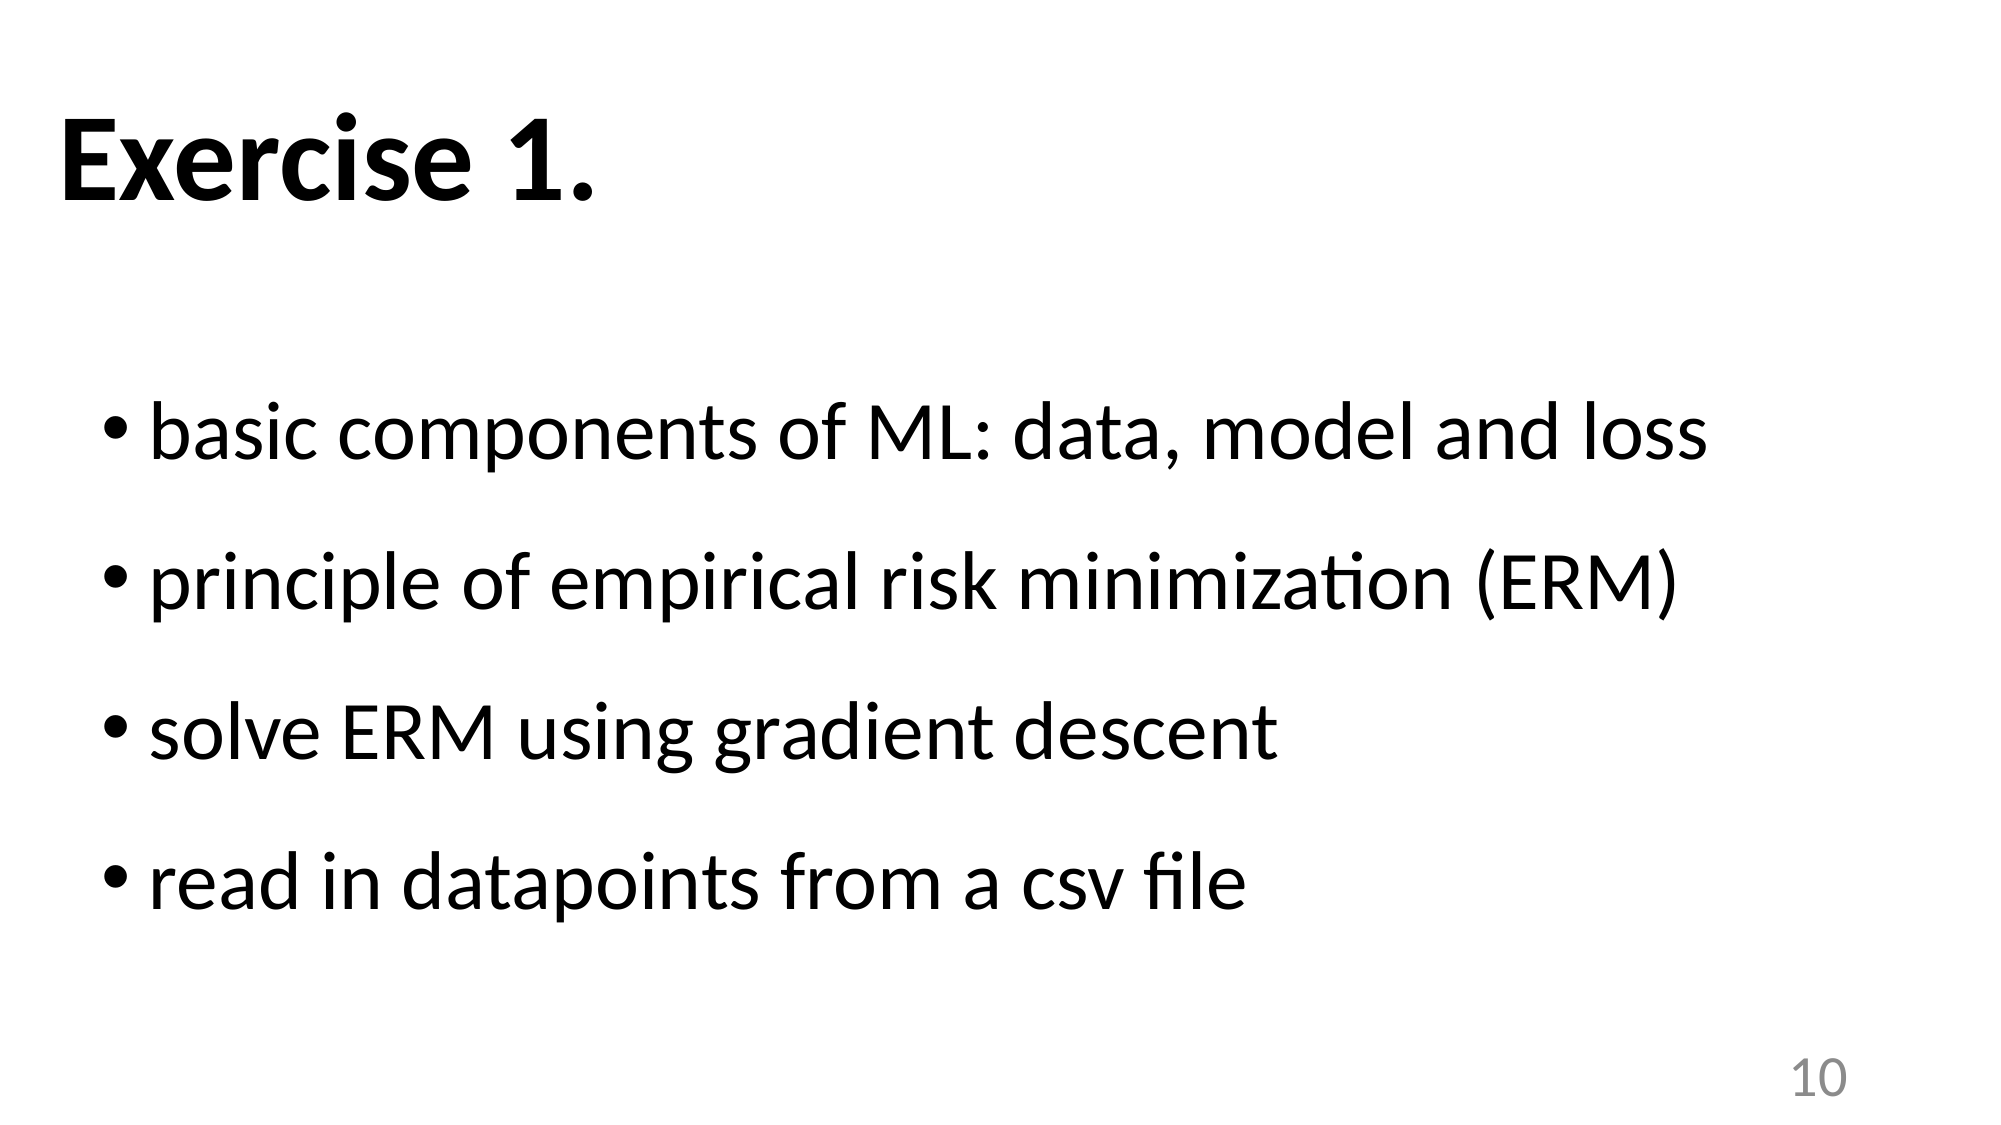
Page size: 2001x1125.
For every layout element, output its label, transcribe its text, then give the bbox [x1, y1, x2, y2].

text_box basic components of ML: data, model and loss principle of empirical risk minimization (ERM) solve ERM using gradient descent read in datapoints from a csv file [87, 318, 1933, 934]
text_box Exercise 1. [43, 67, 616, 293]
slide_number 10 [1412, 1042, 1863, 1103]
